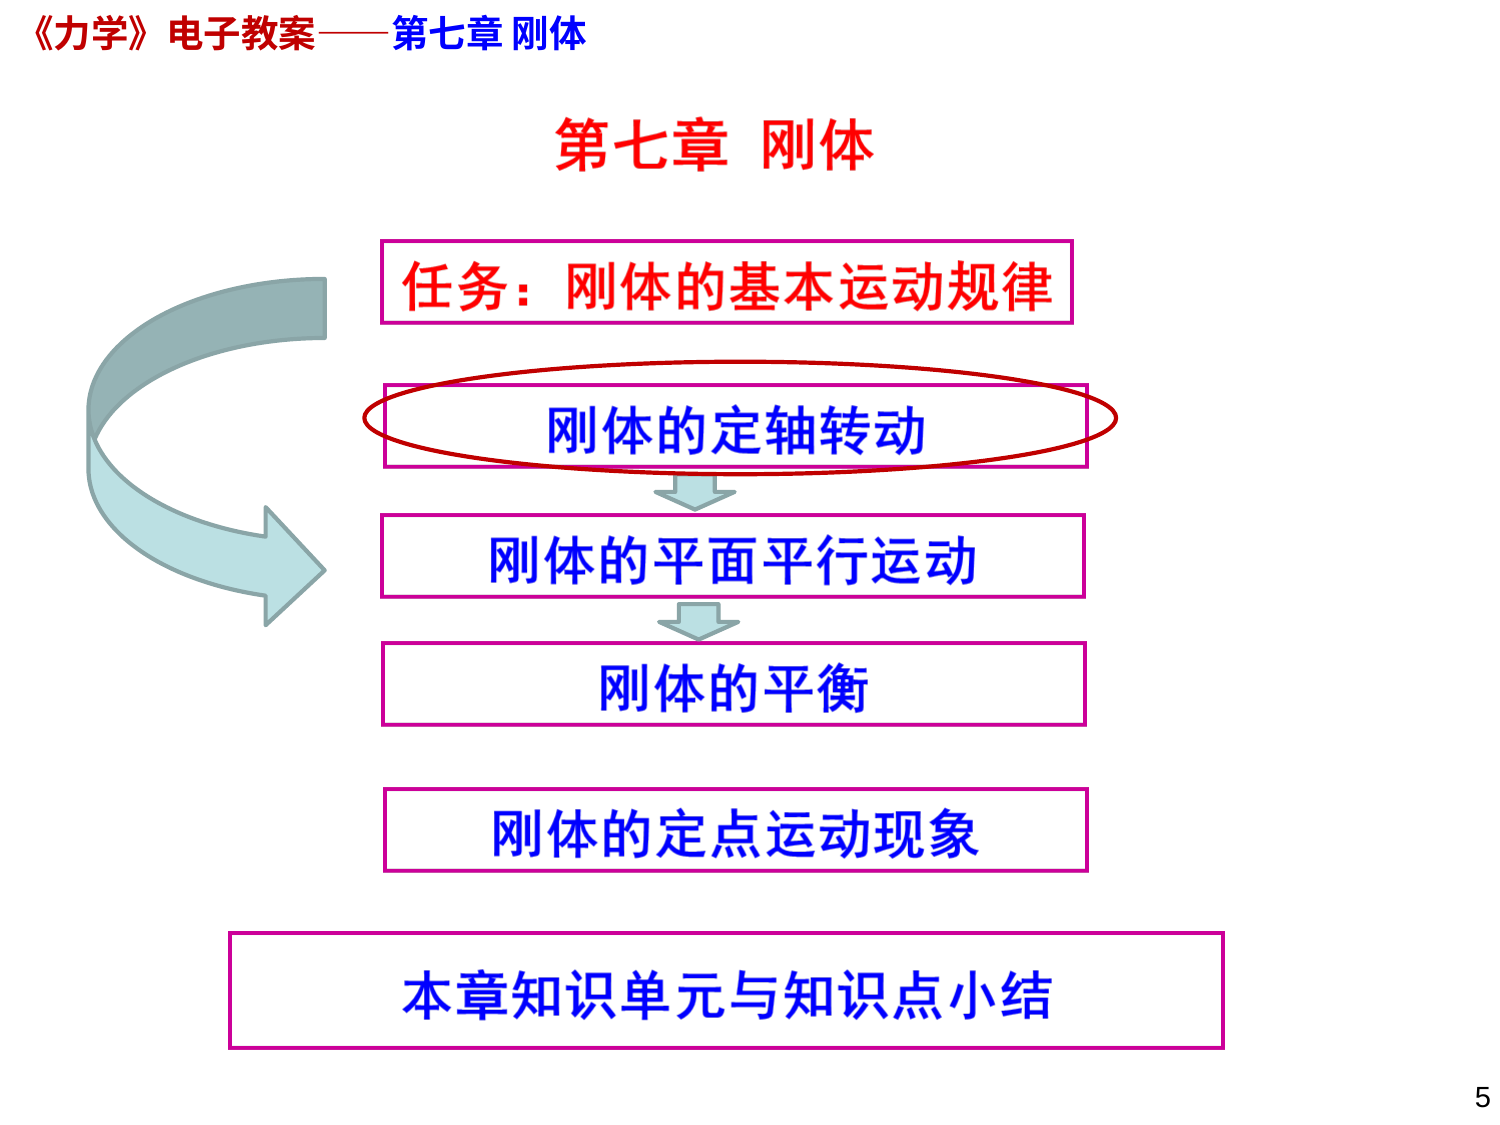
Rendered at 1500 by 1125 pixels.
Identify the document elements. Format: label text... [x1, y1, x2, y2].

text_box [481, 359, 999, 375]
picture [380, 507, 1086, 622]
text_box [1094, 396, 1119, 440]
picture [227, 931, 1225, 1057]
slide_number 5 [1155, 1070, 1500, 1125]
picture [367, 233, 1087, 349]
picture [383, 780, 1090, 896]
picture [383, 377, 1089, 492]
text_box [86, 276, 327, 628]
picture [380, 635, 1087, 750]
text_box [362, 400, 378, 436]
text_box [666, 499, 724, 505]
picture [517, 77, 912, 211]
